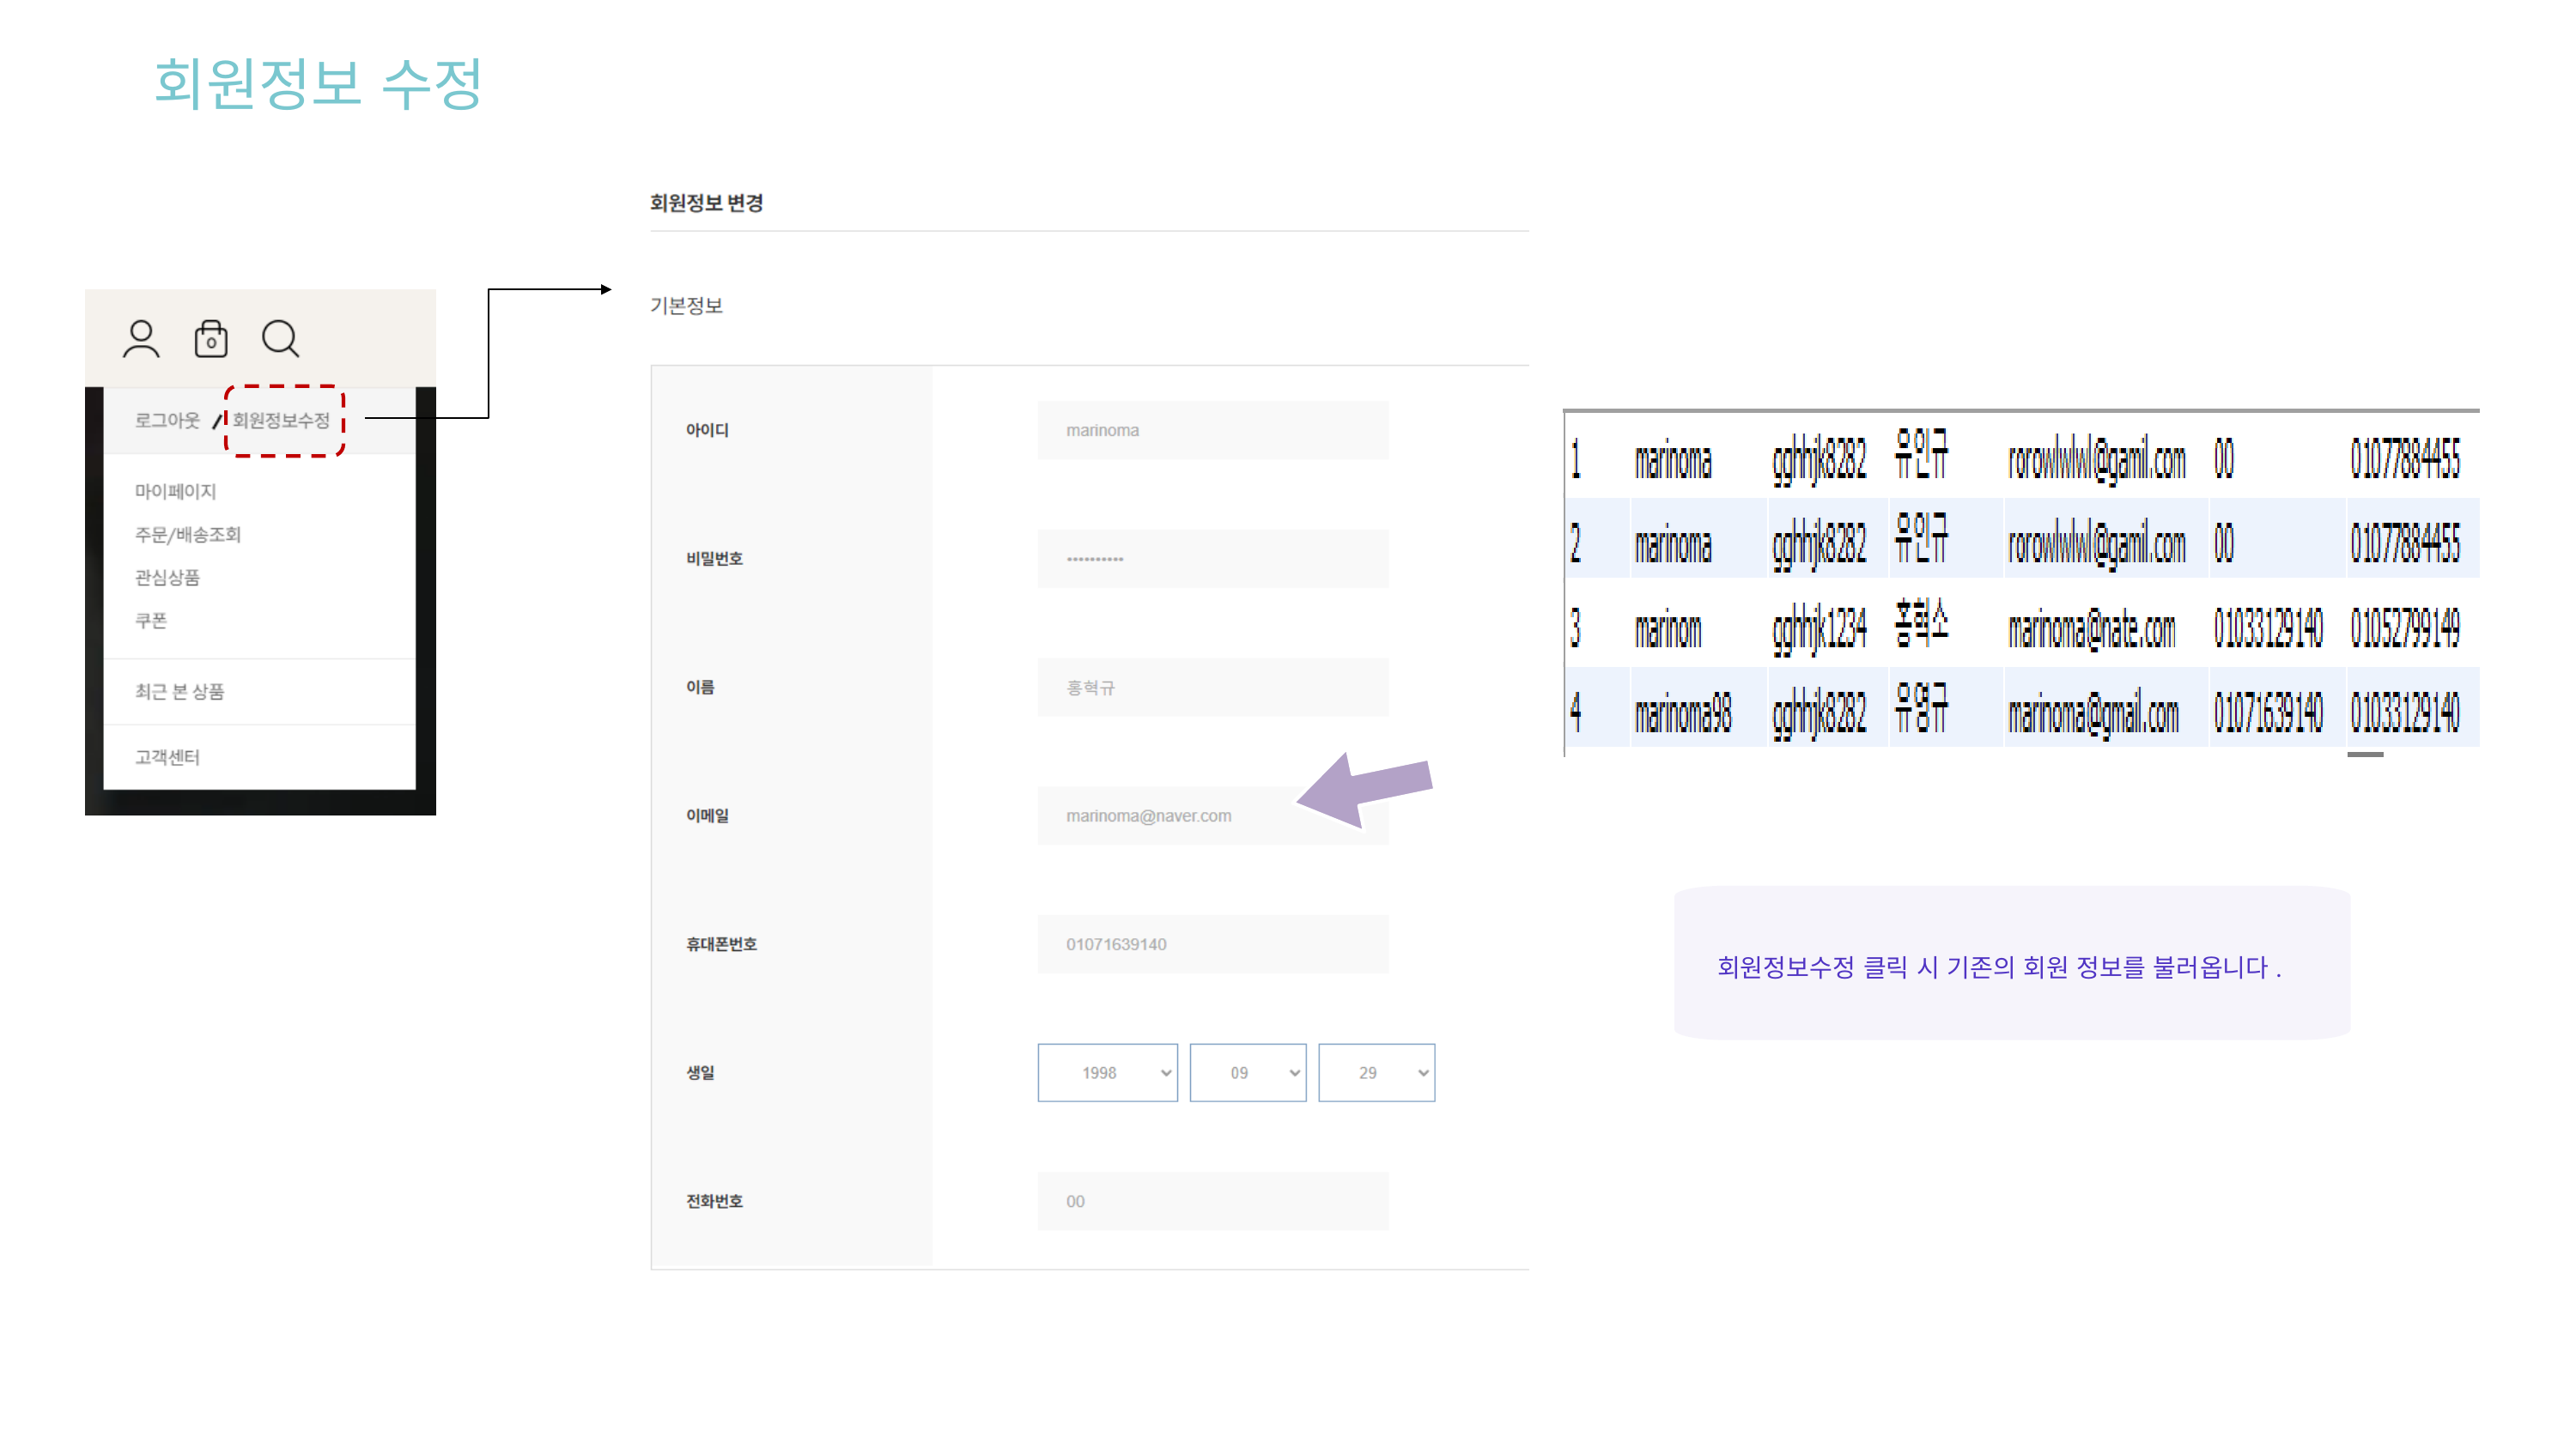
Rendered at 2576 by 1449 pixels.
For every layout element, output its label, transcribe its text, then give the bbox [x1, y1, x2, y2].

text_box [364, 288, 612, 419]
text_box 회원정보 수정 [140, 42, 526, 124]
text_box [1674, 885, 2351, 1040]
picture [85, 289, 437, 816]
picture [1562, 409, 2480, 757]
picture [635, 190, 1529, 1275]
